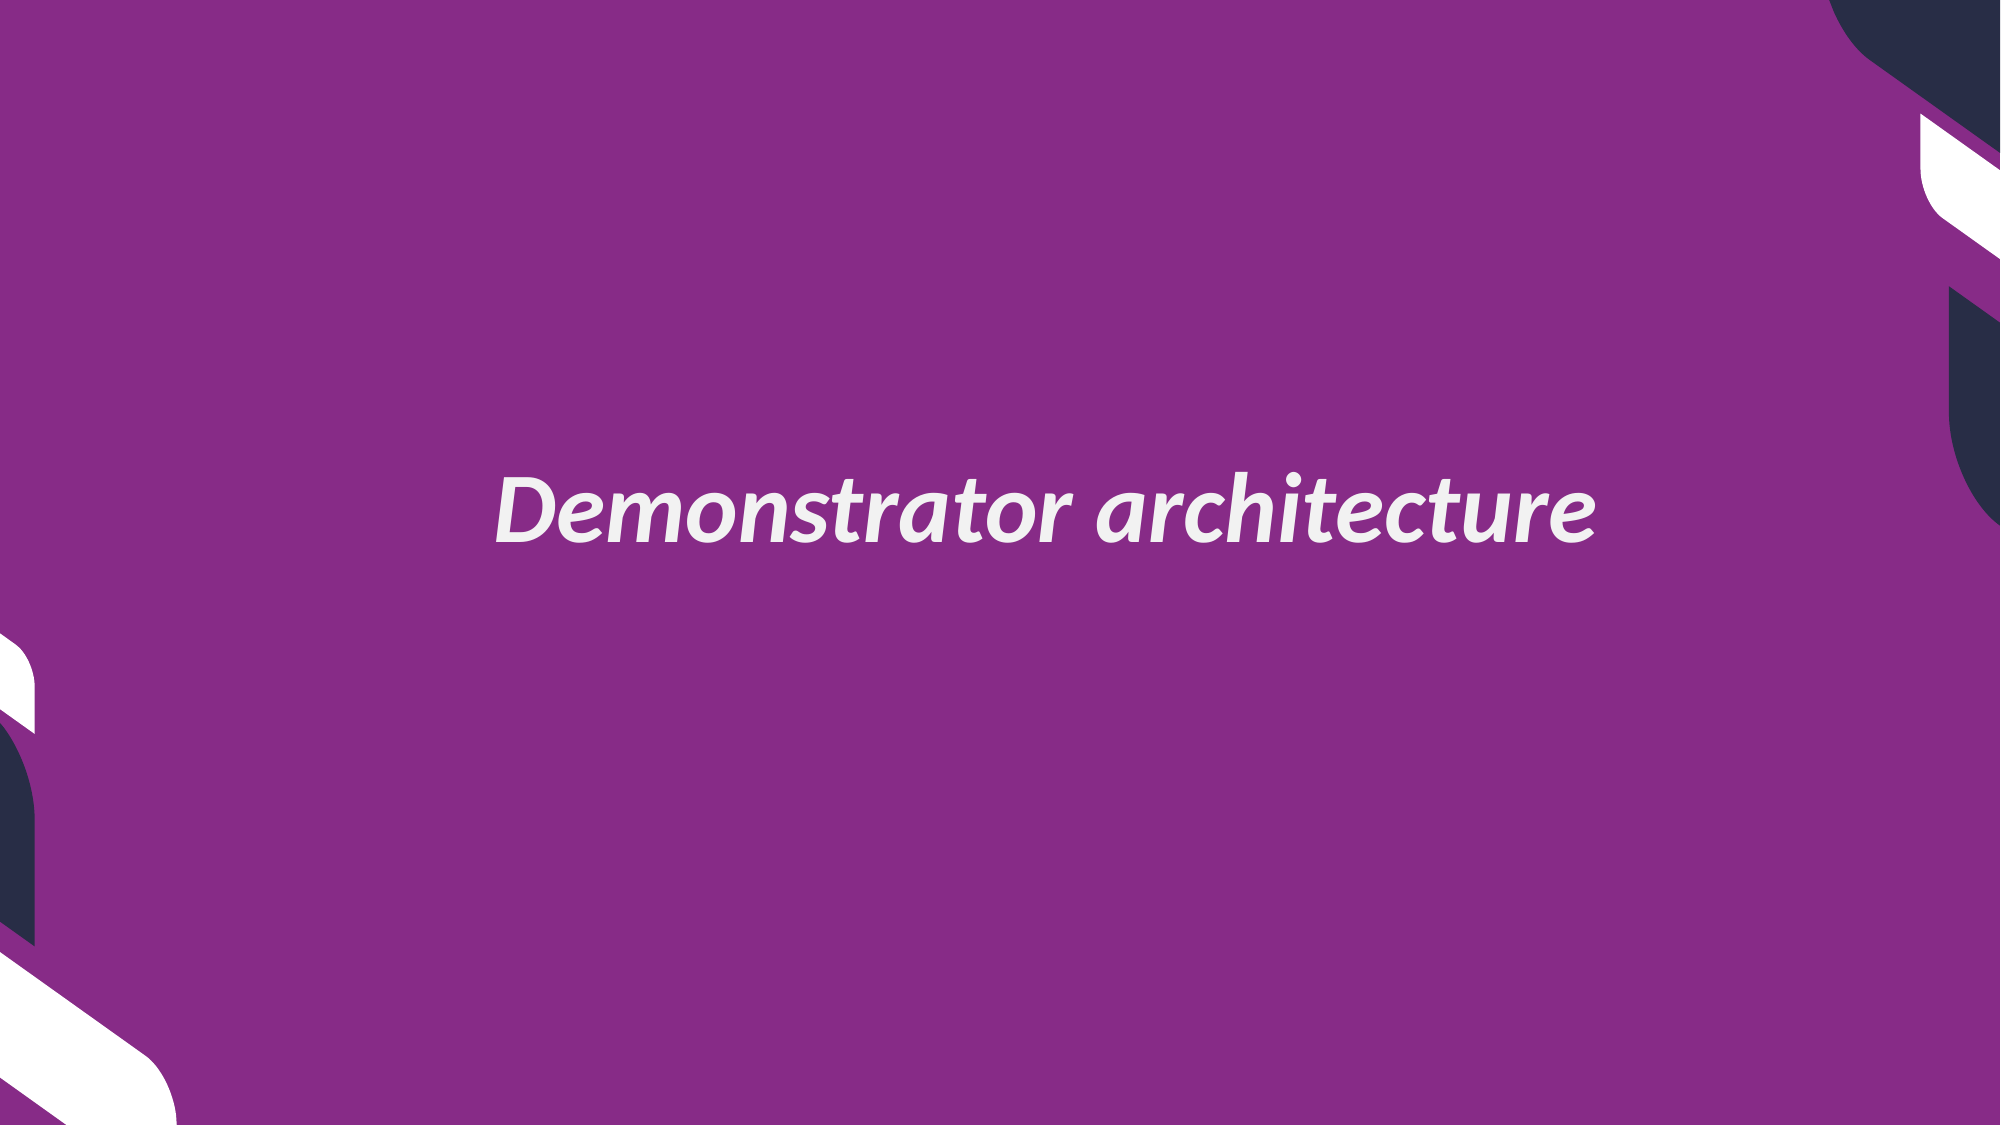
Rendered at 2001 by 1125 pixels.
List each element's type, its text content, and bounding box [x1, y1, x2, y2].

title Demonstrator architecture [324, 468, 1745, 657]
